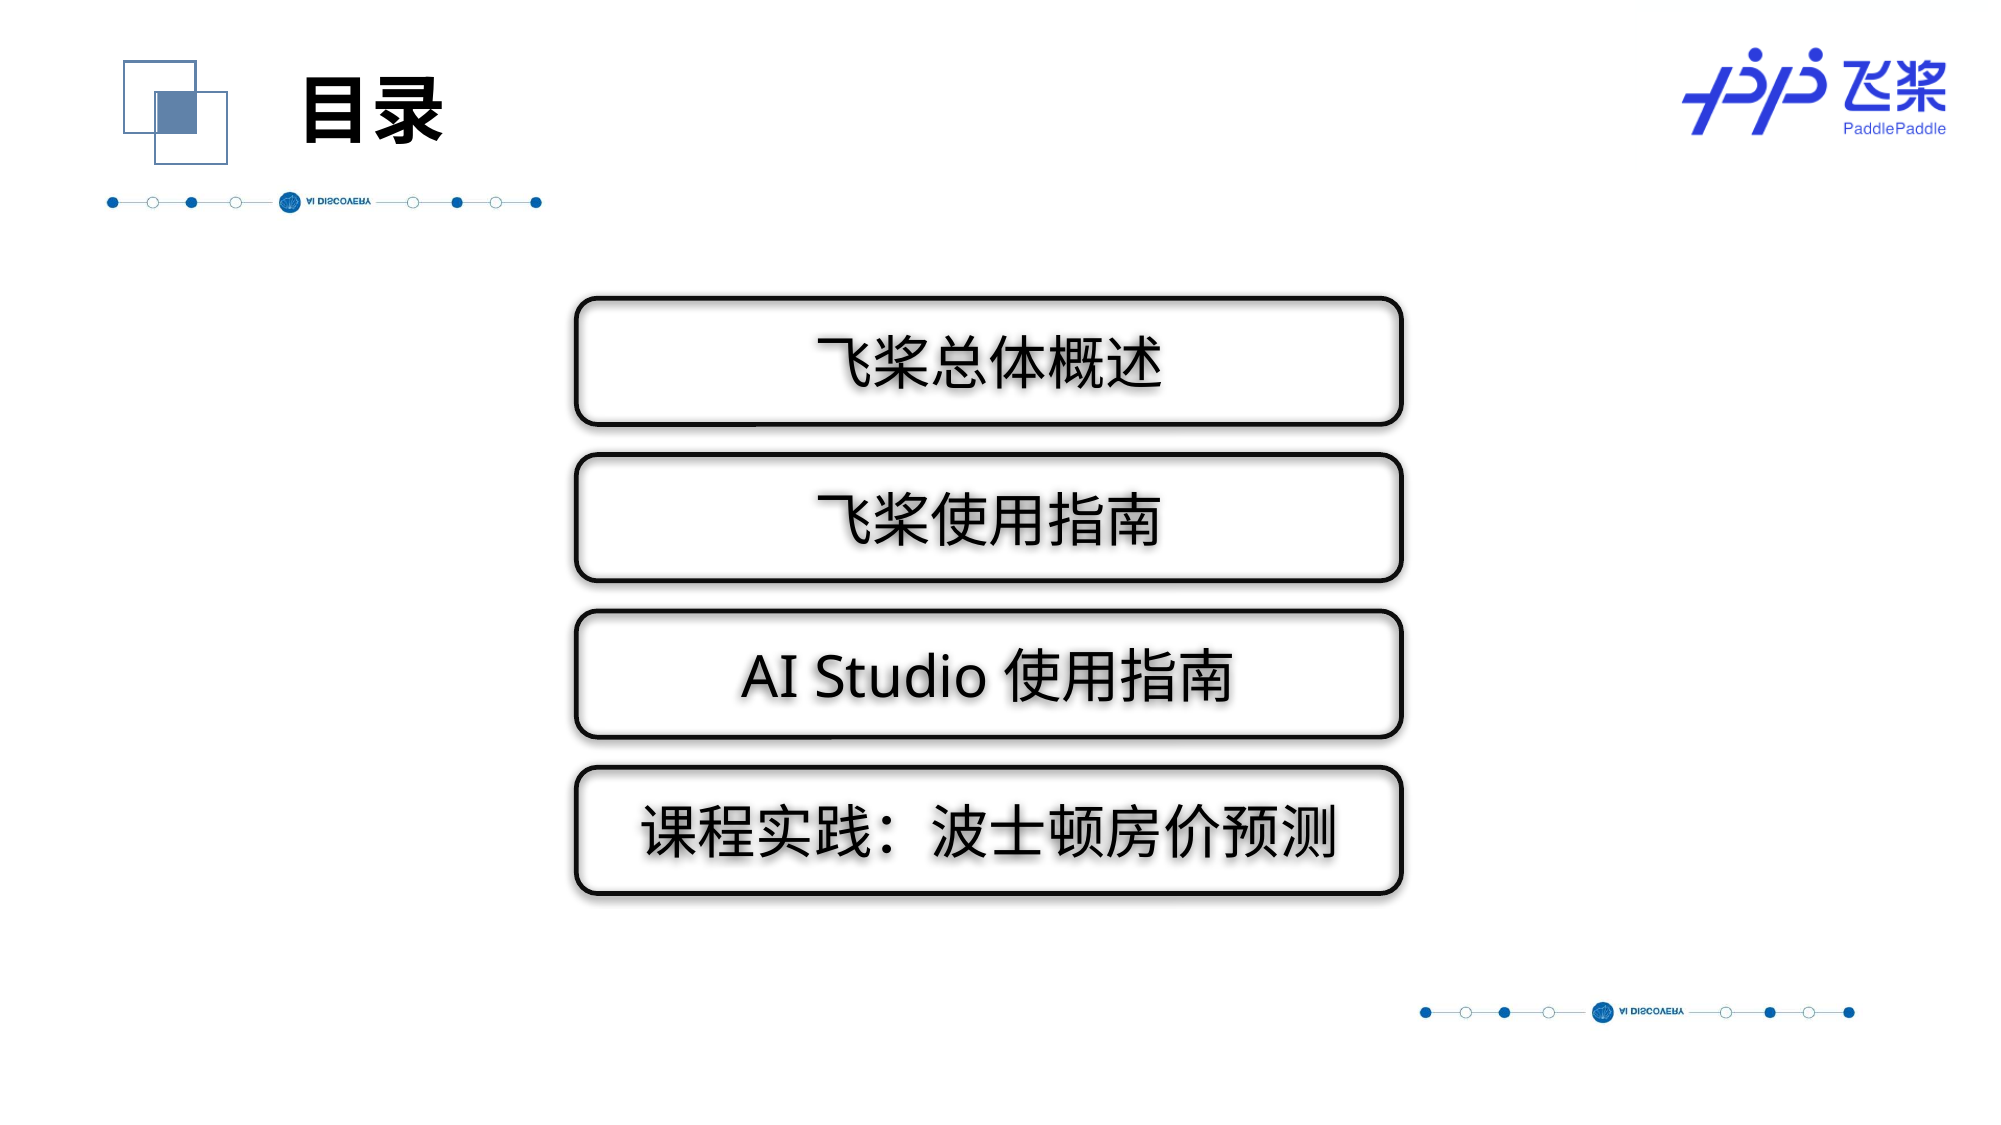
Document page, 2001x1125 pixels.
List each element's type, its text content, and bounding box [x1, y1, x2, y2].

text_box 课程实践：波士顿房价预测 [576, 767, 1402, 894]
picture [1408, 990, 1863, 1039]
text_box 目录 [281, 55, 473, 160]
text_box AI Studio使用指南 [576, 610, 1402, 738]
text_box 飞桨使用指南 [576, 454, 1402, 581]
picture [95, 180, 550, 229]
text_box 飞桨总体概述 [576, 298, 1402, 425]
picture [1635, 0, 1988, 173]
